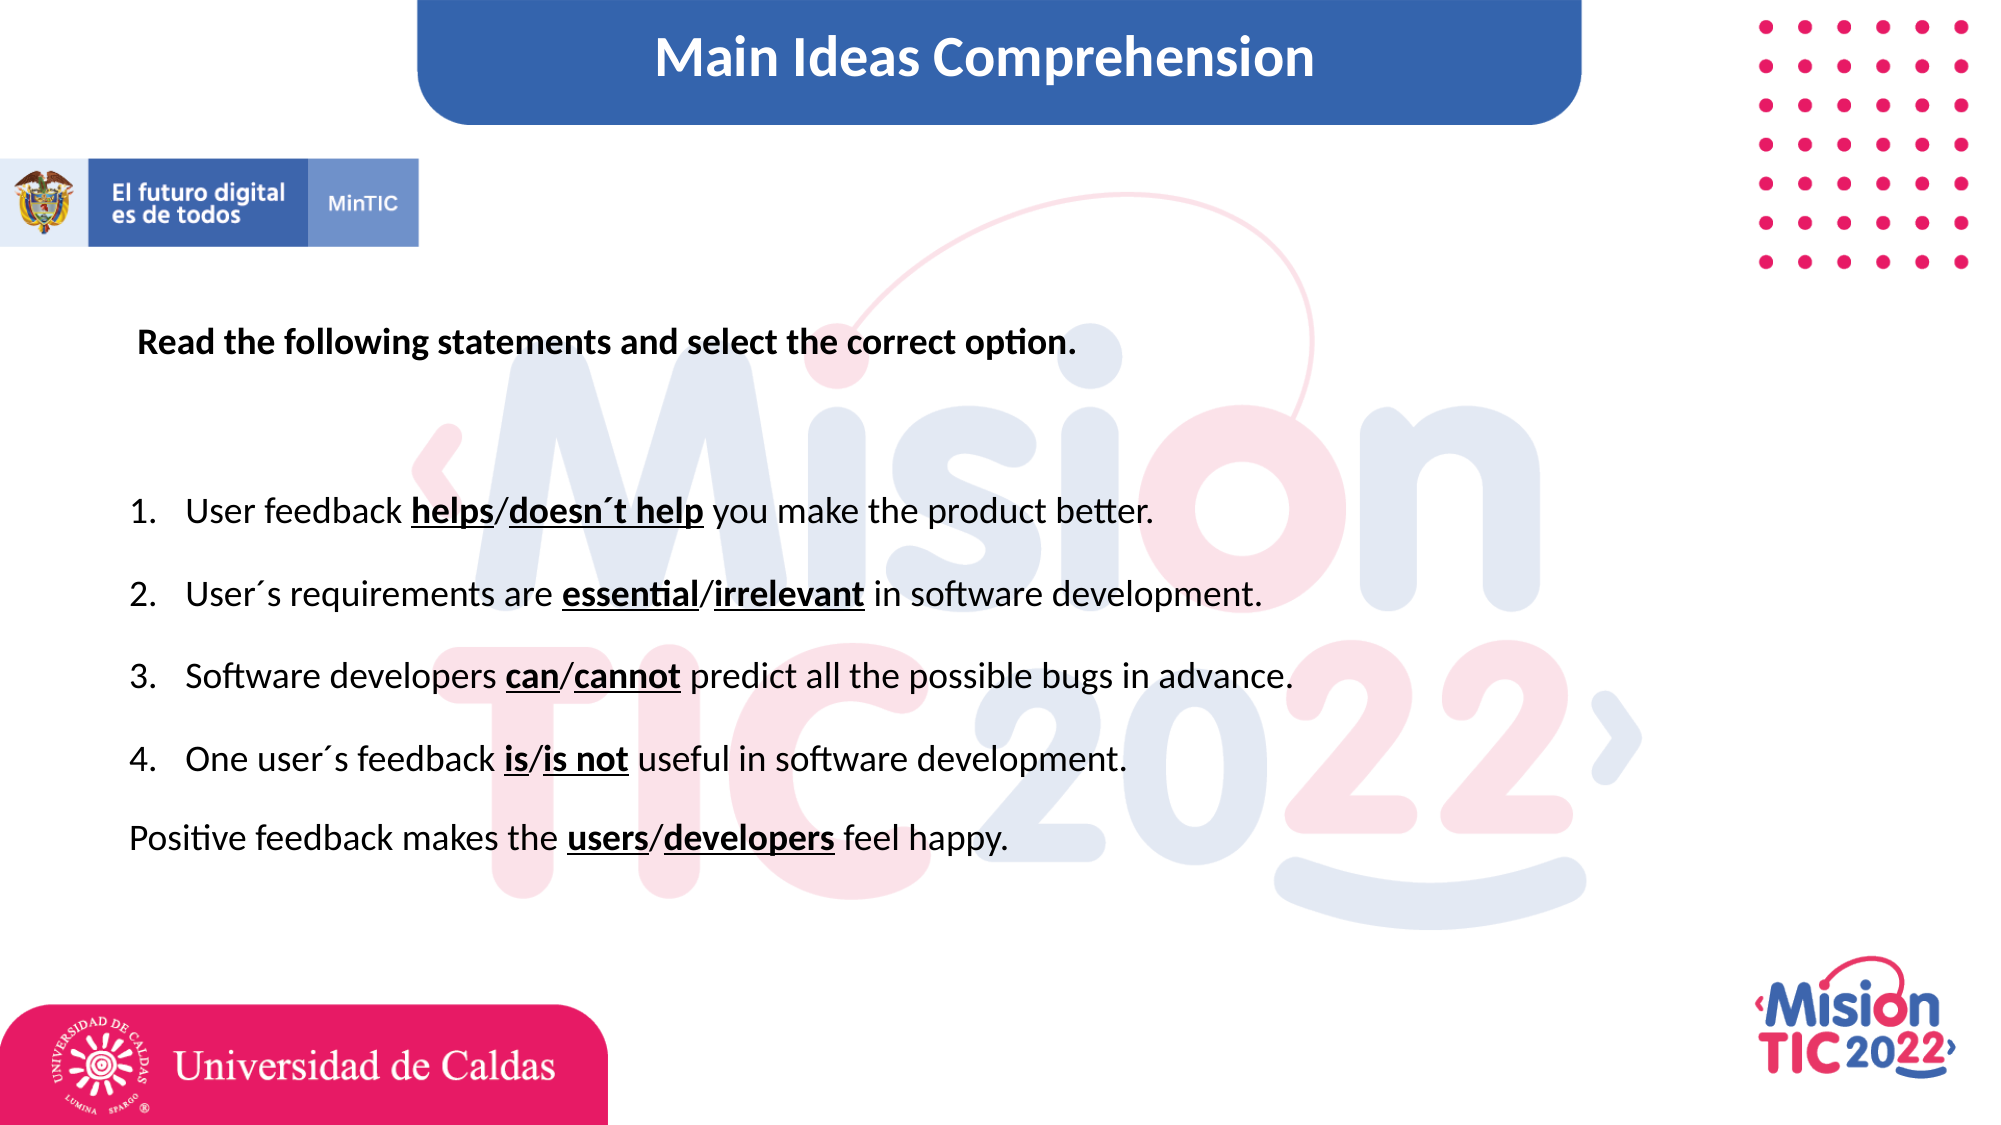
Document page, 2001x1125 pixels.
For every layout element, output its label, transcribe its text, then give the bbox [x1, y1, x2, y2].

text_box Main Ideas Comprehension [639, 0, 1331, 96]
list Read the following statements and select the correct option. User feedback helps/doesn´t help you make the product better. User´s requirements are essential/irrelevant in software development. Software developers can/cannot predict all the possible bugs in advance. One user´s feedback is/is not useful in software development. Positive feedback makes the users/developers feel happy. [114, 223, 1863, 962]
picture [0, 0, 2000, 1125]
